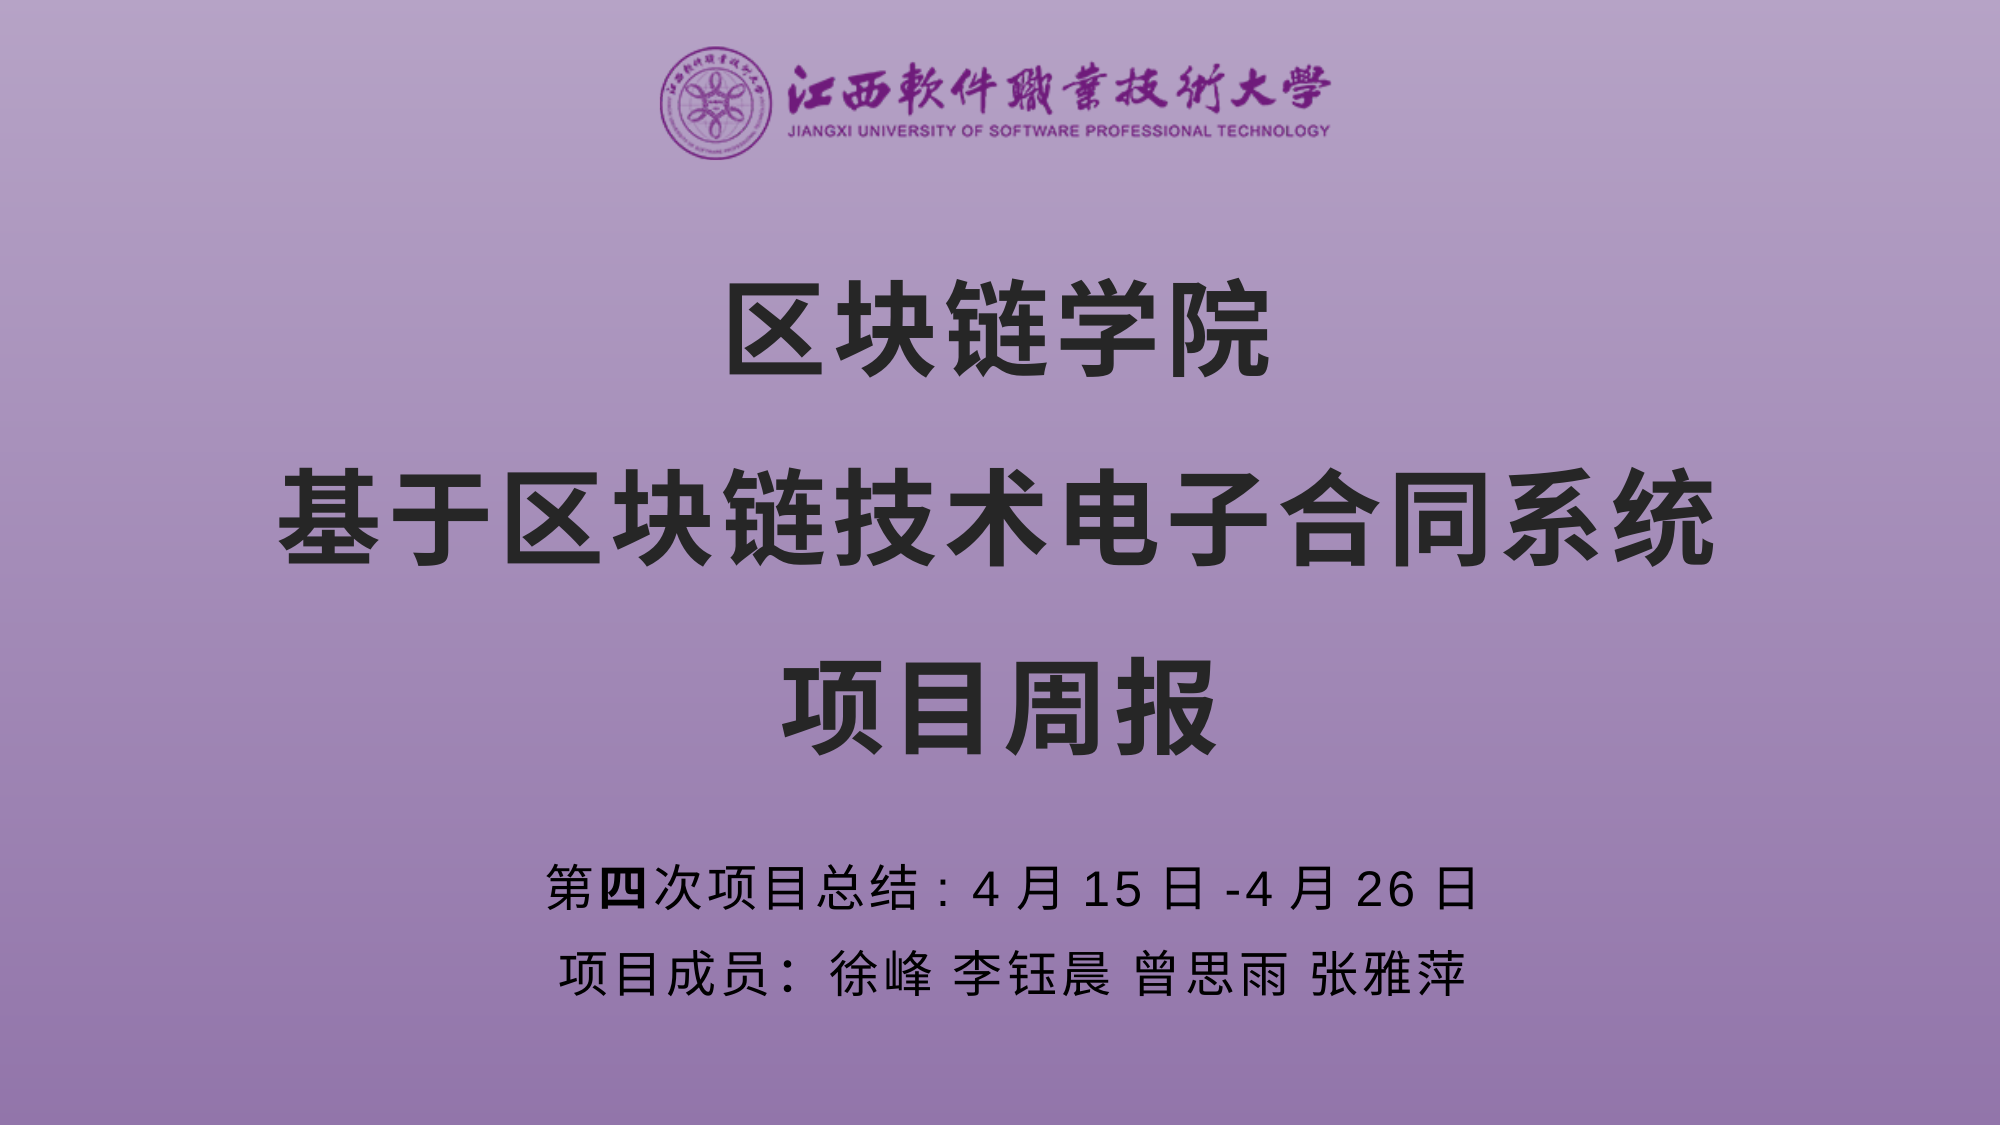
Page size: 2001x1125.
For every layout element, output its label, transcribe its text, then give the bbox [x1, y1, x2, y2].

title 区块链学院 基于区块链技术电子合同系统 项目周报 [196, 182, 1804, 775]
subtitle 第四次项目总结: 4月15日-4月26日 项目成员：徐峰 李钰晨 曾思雨 张雅萍 [209, 842, 1817, 1033]
picture [650, 38, 1350, 169]
